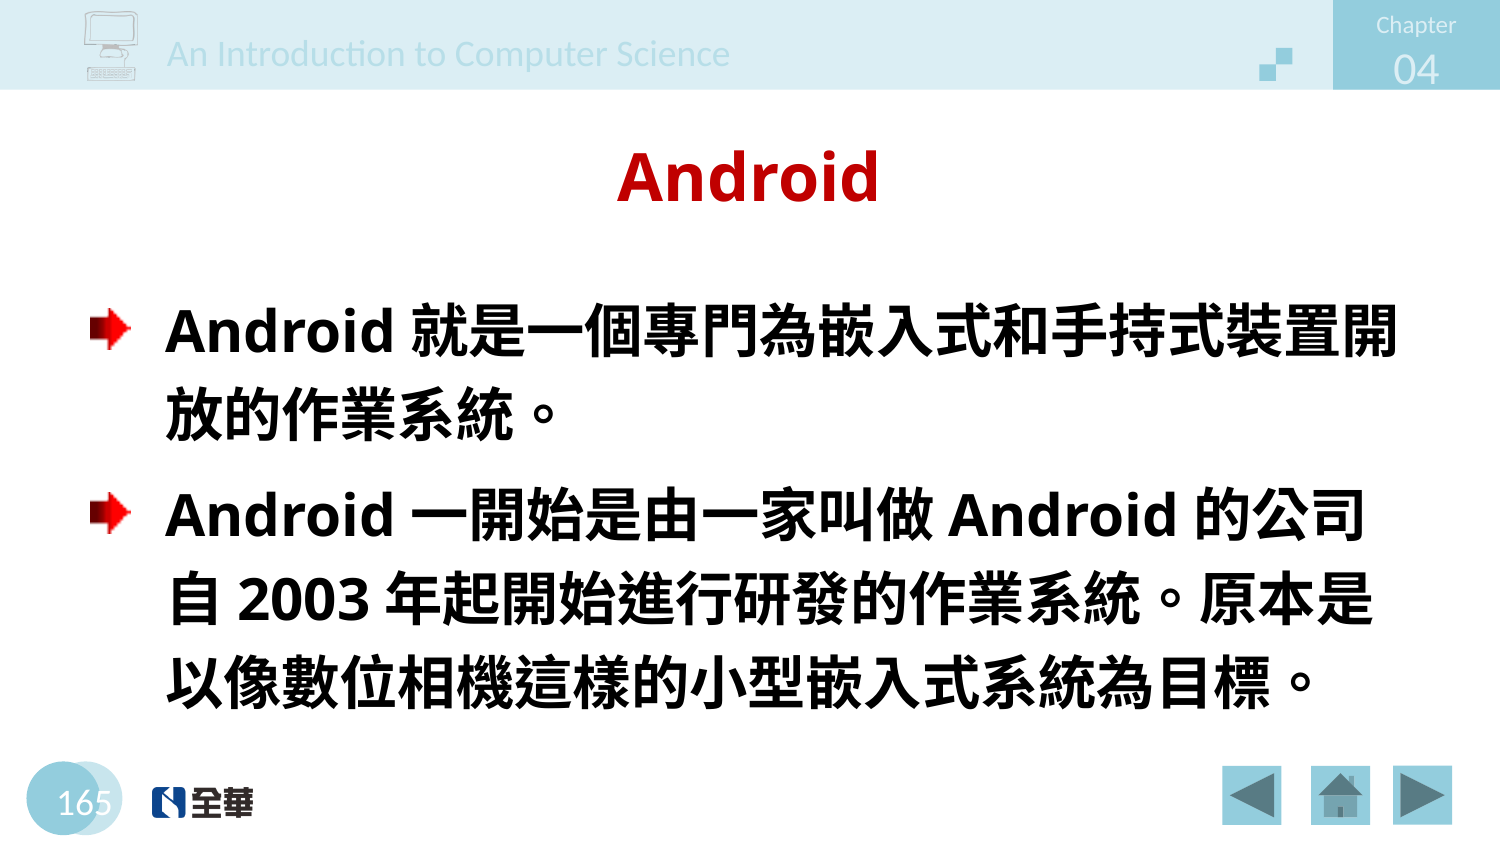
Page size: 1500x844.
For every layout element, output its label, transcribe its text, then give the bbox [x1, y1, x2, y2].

list Android就是一個專門為嵌入式和手持式裝置開放的作業系統。 Android一開始是由一家叫做Android的公司自2003年起開始進行研發的作業系統。原本是以像數位相機這樣的小型嵌入式系統為目標。 [75, 272, 1425, 754]
picture [84, 11, 138, 81]
picture [90, 492, 131, 534]
picture [152, 787, 253, 818]
picture [90, 308, 131, 350]
title Android [75, 104, 1425, 245]
